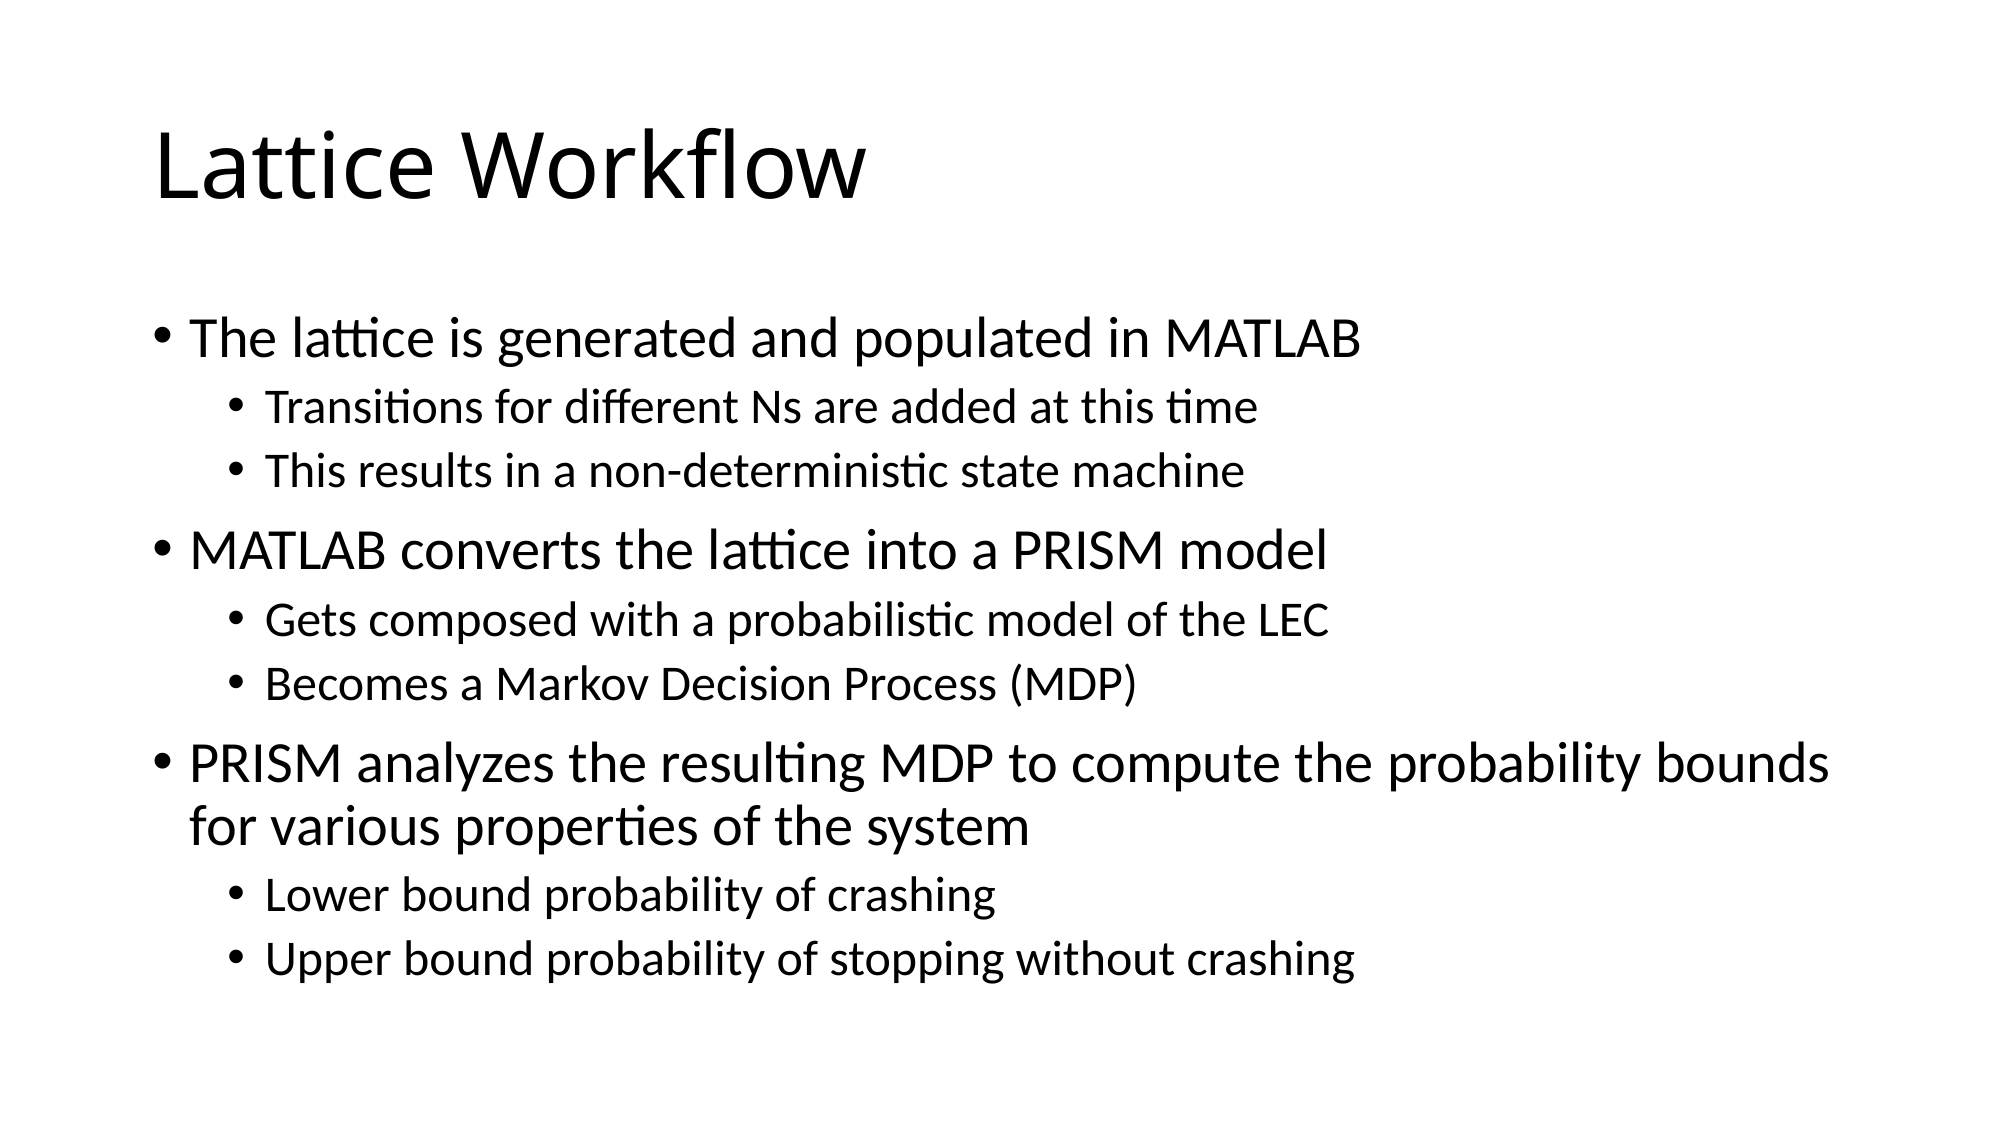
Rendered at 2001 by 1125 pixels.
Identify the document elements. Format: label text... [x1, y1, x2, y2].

list The lattice is generated and populated in MATLAB Transitions for different Ns are added at this time This results in a non-deterministic state machine MATLAB converts the lattice into a PRISM model Gets composed with a probabilistic model of the LEC Becomes a Markov Decision Process (MDP) PRISM analyzes the resulting MDP to compute the probability bounds for various properties of the system Lower bound probability of crashing Upper bound probability of stopping without crashing [137, 299, 1863, 1014]
title Lattice Workflow [137, 59, 1863, 278]
